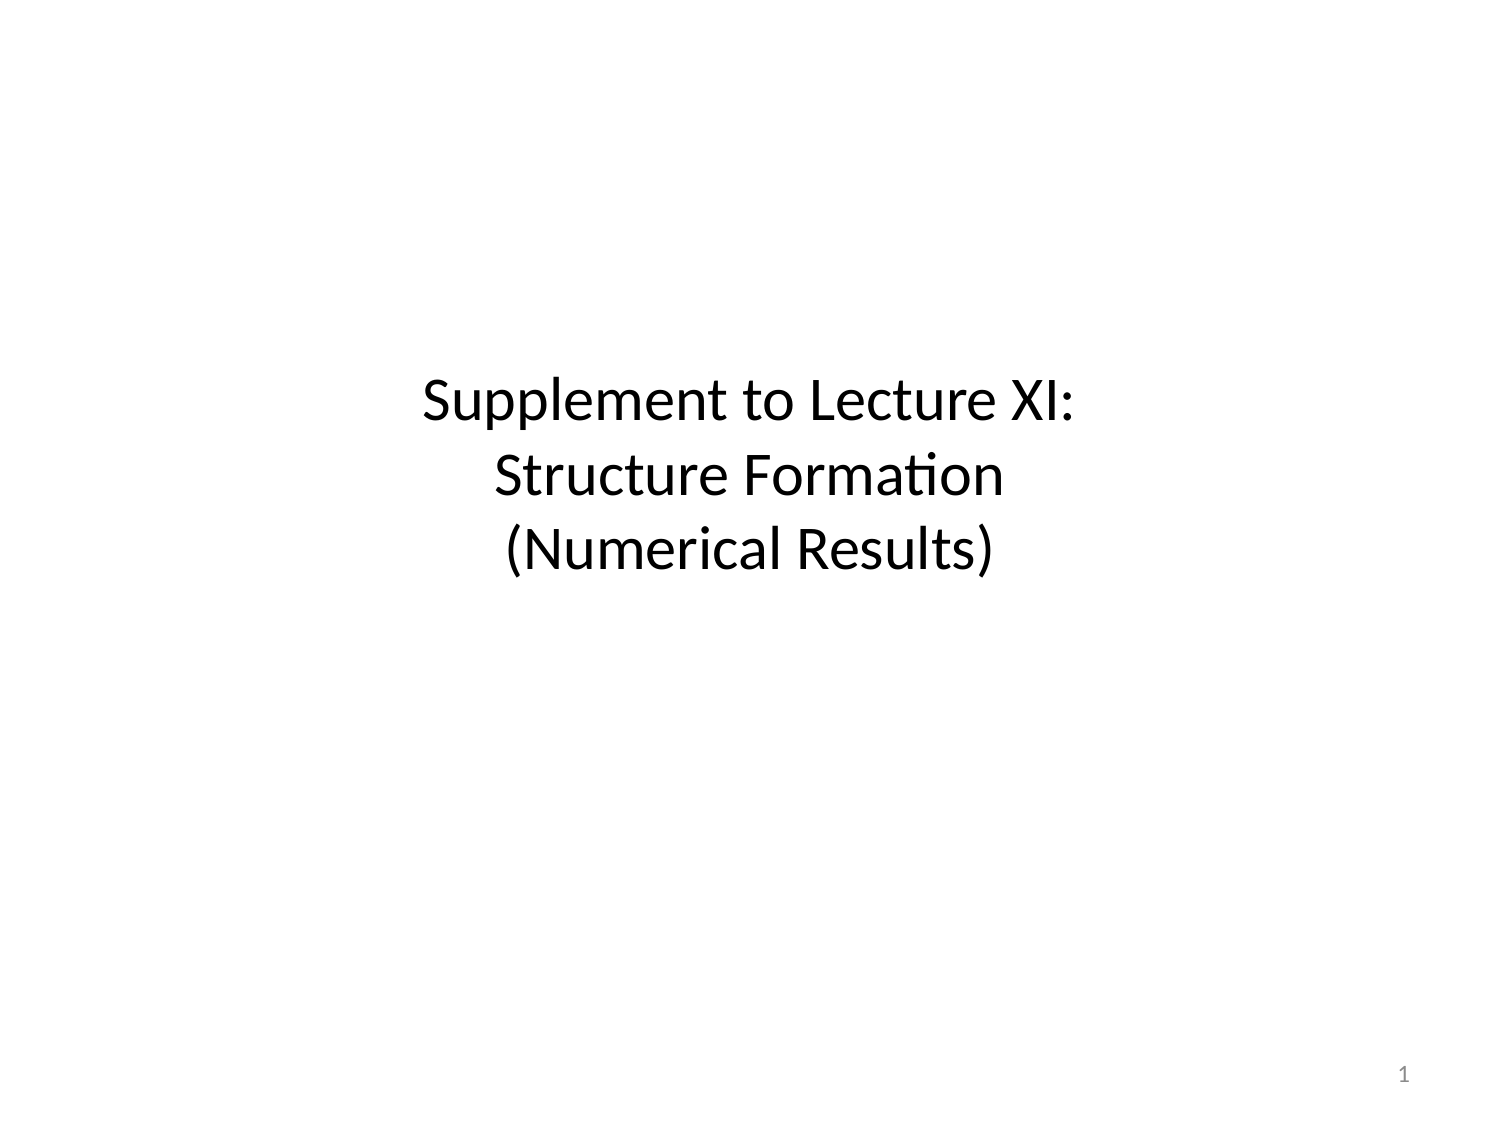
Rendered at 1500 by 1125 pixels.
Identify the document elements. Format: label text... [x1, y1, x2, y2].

slide_number 1 [1074, 1042, 1425, 1103]
title Supplement to Lecture XI: Structure Formation (Numerical Results) [112, 349, 1388, 591]
